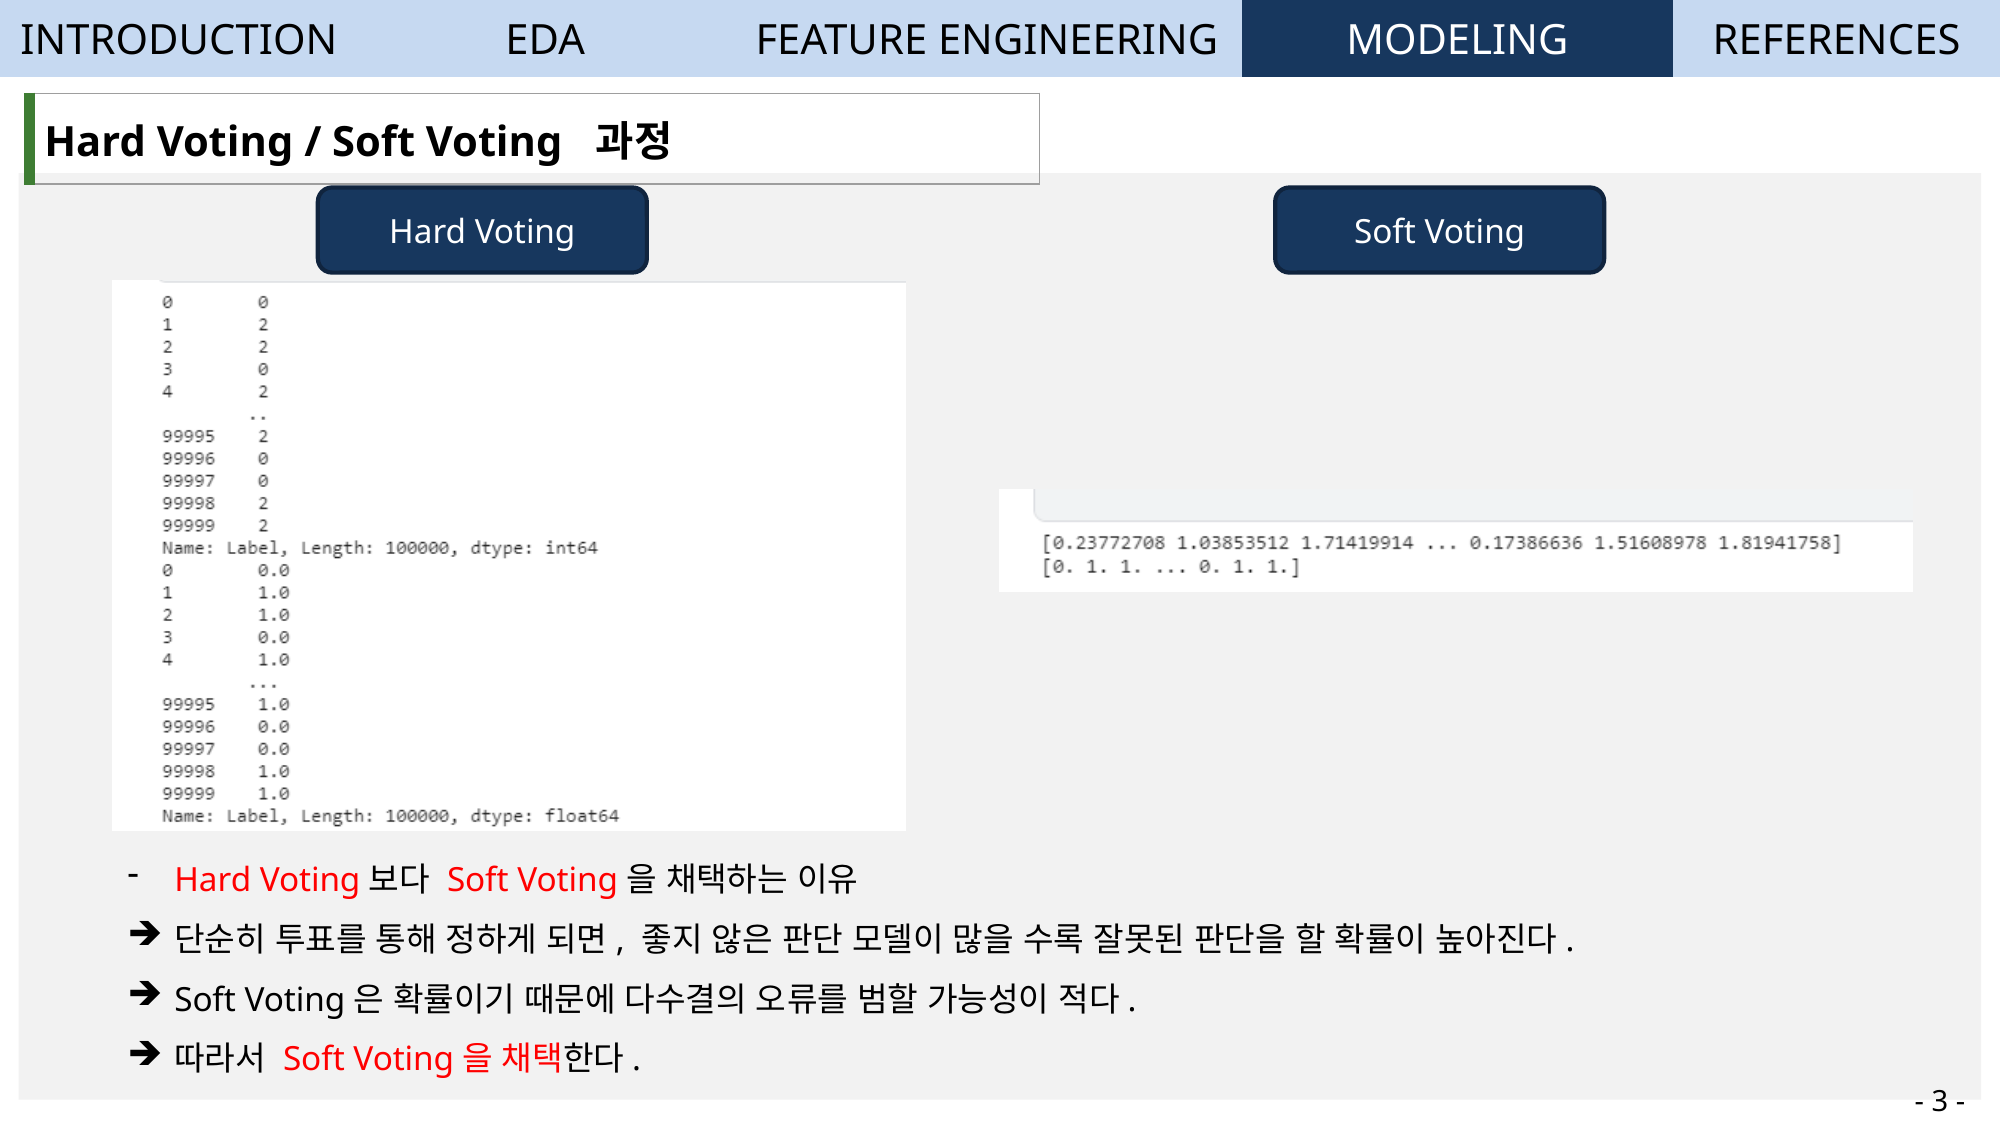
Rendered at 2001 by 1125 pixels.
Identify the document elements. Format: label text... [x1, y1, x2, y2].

text_box - 3 - [1899, 1074, 1981, 1125]
text_box Hard Voting [315, 185, 649, 275]
text_box [18, 173, 1982, 1100]
text_box Hard Voting보다 Soft Voting을 채택하는 이유 단순히 투표를 통해 정하게 되면, 좋지 않은 판단 모델이 많을 수록 잘못된 판단을 할 확률이 높아진다. Soft Voting은 확률이기 때문에 다수결의 오류를 범할 가능성이 적다. 따라서 Soft Voting을 채택한다. [112, 830, 1774, 1085]
table_header Hard Voting / Soft Voting 과정 [35, 94, 1039, 183]
table_header REFERENCES [1673, 0, 2000, 77]
picture [112, 280, 907, 831]
picture [999, 489, 1913, 592]
table_header EDA [358, 0, 733, 77]
table_header INTRODUCTION [0, 0, 358, 77]
text_box Soft Voting [1273, 185, 1607, 275]
table_header MODELING [1242, 0, 1673, 77]
table_header FEATURE ENGINEERING [733, 0, 1242, 77]
